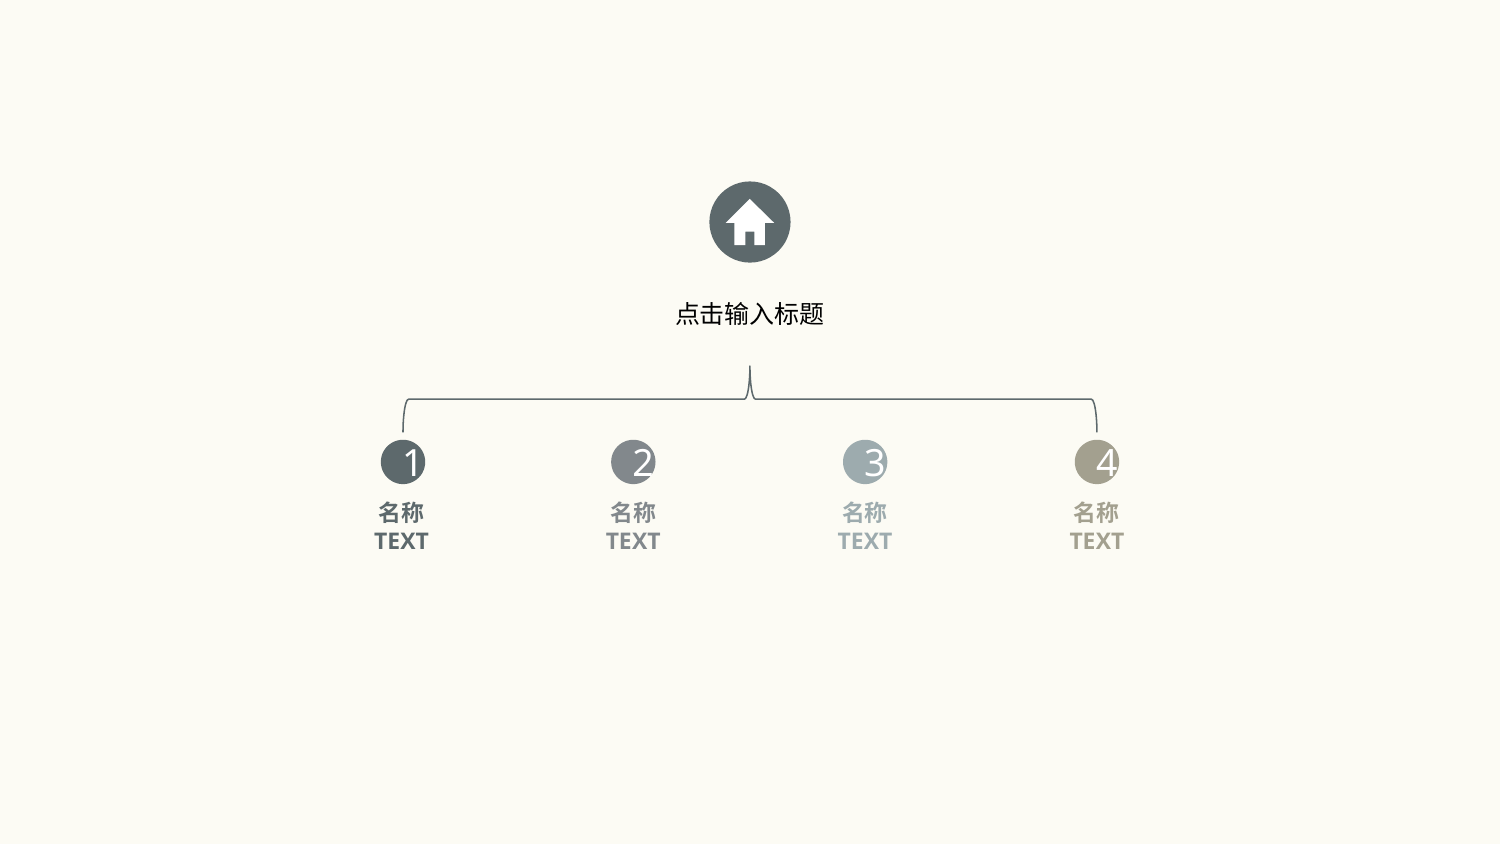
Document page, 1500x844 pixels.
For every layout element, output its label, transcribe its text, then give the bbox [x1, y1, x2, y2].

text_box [349, 439, 454, 563]
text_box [709, 181, 791, 263]
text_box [581, 439, 686, 563]
text_box 点击输入标题 [480, 291, 1020, 337]
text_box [1045, 439, 1149, 563]
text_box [813, 439, 917, 563]
text_box [402, 365, 1098, 433]
